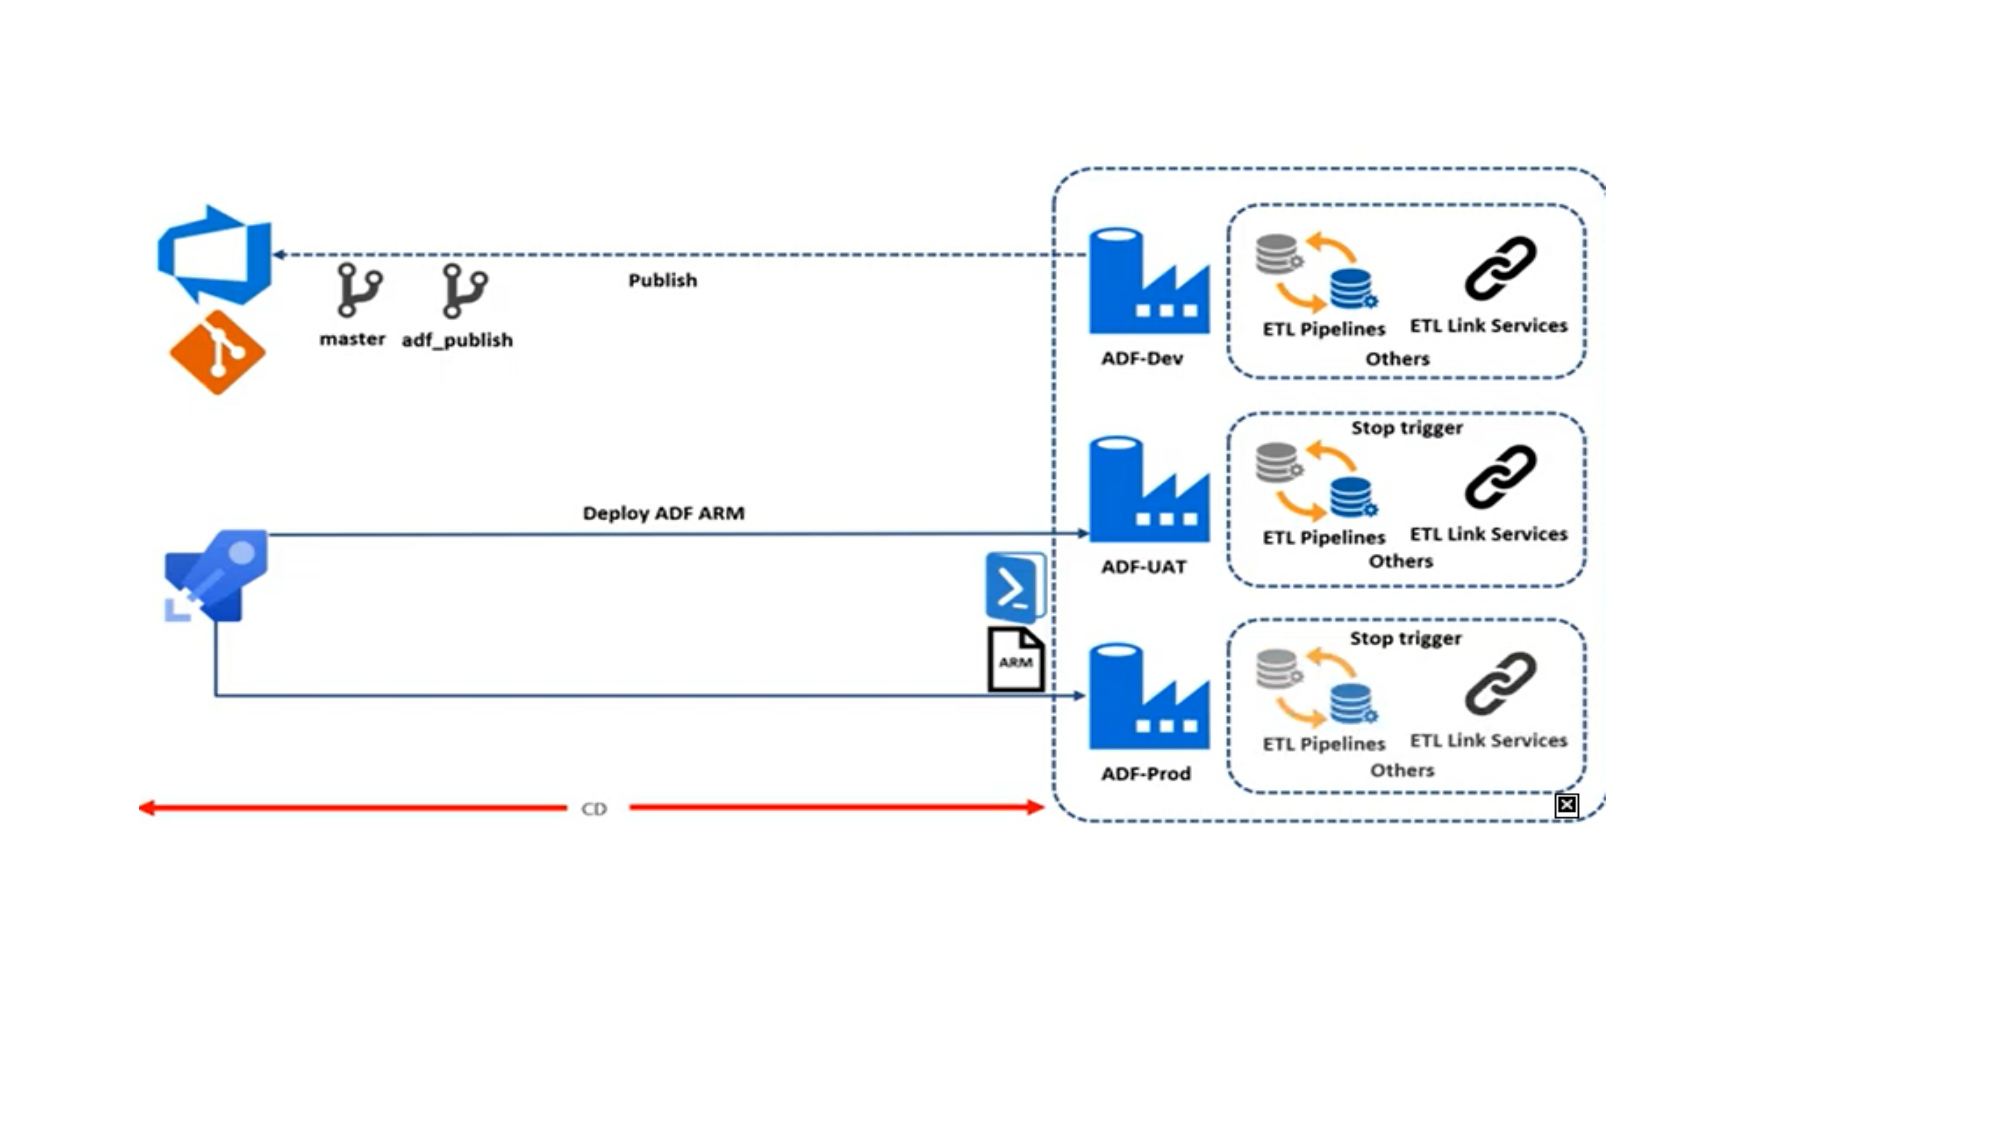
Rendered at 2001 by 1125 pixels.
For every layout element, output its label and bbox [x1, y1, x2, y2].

picture [139, 137, 1606, 826]
